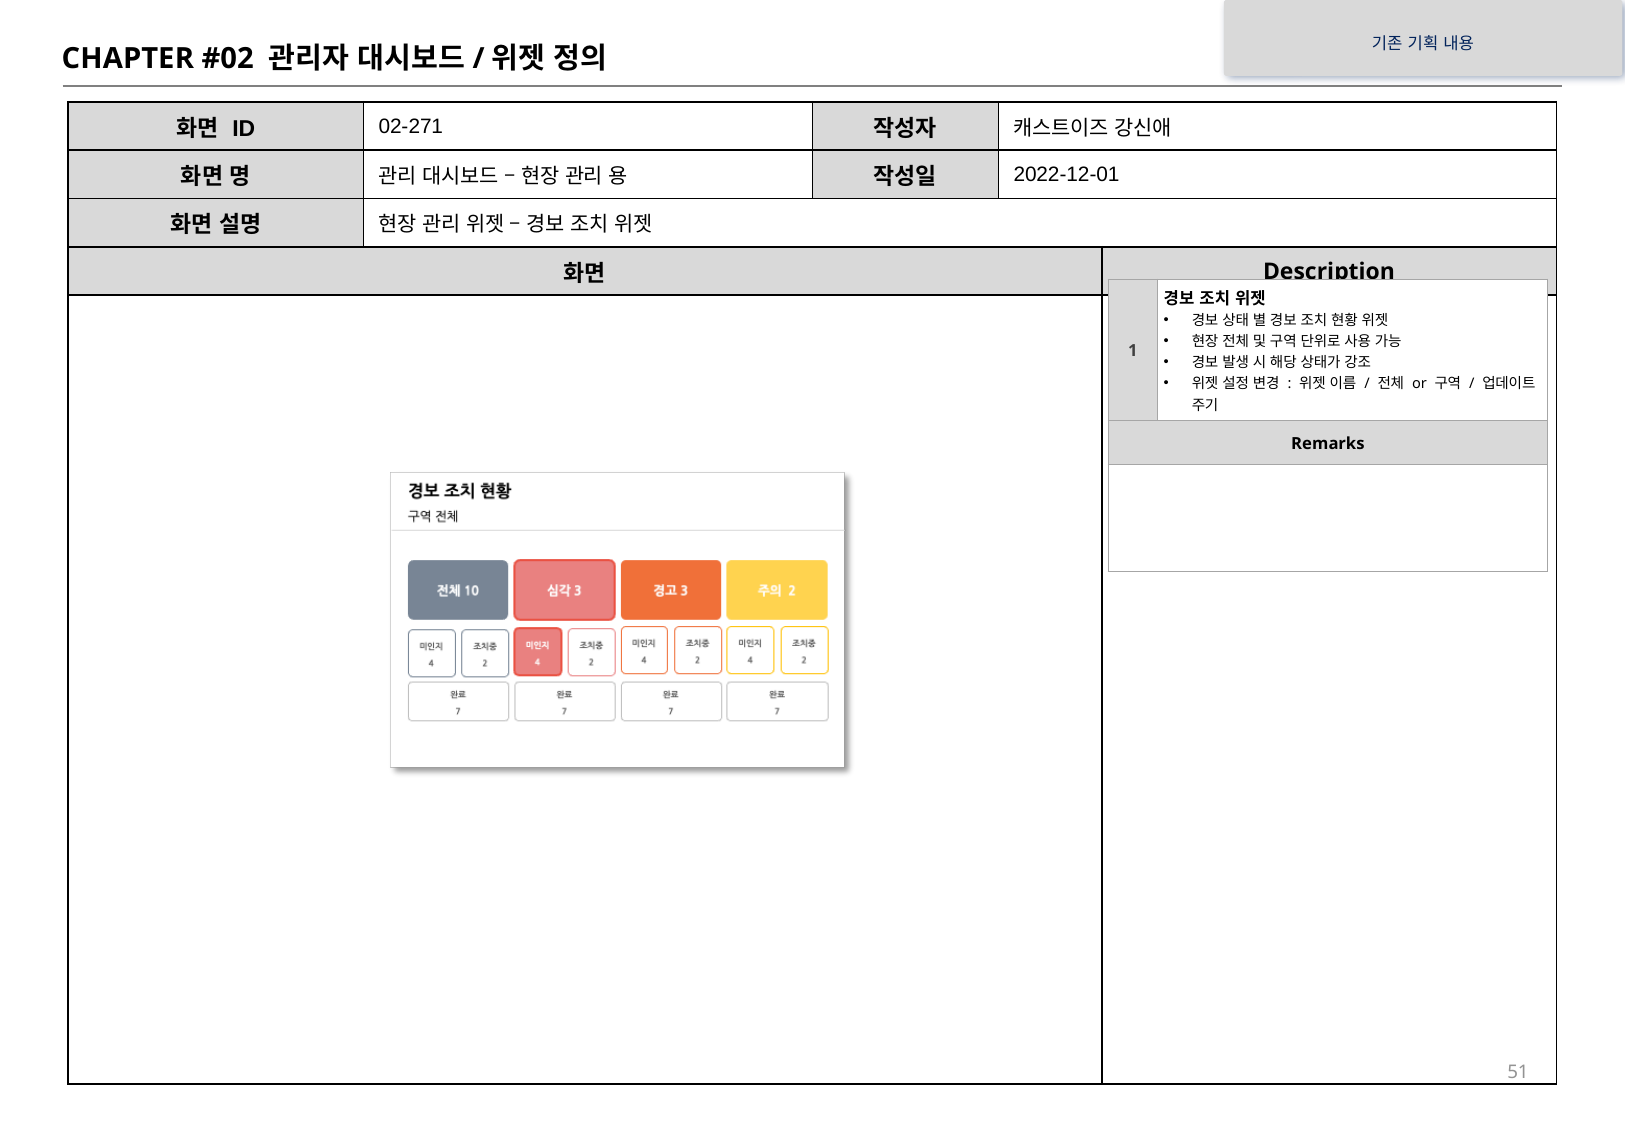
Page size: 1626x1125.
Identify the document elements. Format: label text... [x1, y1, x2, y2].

table_cell 관리 대시보드 – 현장 관리 용 [364, 151, 812, 198]
title CHAPTER #02 관리자 대시보드/위젯 정의 [46, 2, 1096, 111]
table_cell 2022-12-01 [999, 151, 1556, 198]
table_cell Description [1103, 248, 1556, 294]
table_cell [1103, 296, 1556, 1083]
text_box 기존 기획 내용 [1221, 0, 1625, 78]
picture [385, 467, 859, 781]
table_header 작성자 [813, 111, 998, 149]
table_cell Remarks [1109, 421, 1547, 464]
table_header 화면 ID [69, 111, 363, 149]
table_cell 현장 관리 위젯 – 경보 조치 위젯 [364, 199, 1556, 246]
table_cell [69, 296, 1101, 1083]
table_header 02-271 [364, 111, 812, 149]
table_cell 화면 설명 [69, 199, 363, 246]
slide_number 50 [1164, 1042, 1544, 1103]
table_header 캐스트이즈 강신애 [999, 103, 1556, 149]
table_cell 화면 명 [69, 151, 363, 198]
table_header 경보 조치 위젯 경보 상태 별 경보 조치 현황 위젯 현장 전체 및 구역 단위로 사용 가능 경보 발생 시 해당 상태가 강조 위젯 설정 변경 : 위젯 이름 / 전체 or 구역 / 업데이트 주기 [1158, 280, 1547, 420]
table_header 1 [1109, 280, 1157, 420]
table_cell 화면 [69, 248, 1101, 294]
table_cell 작성일 [813, 151, 998, 198]
table_cell [1109, 465, 1547, 571]
